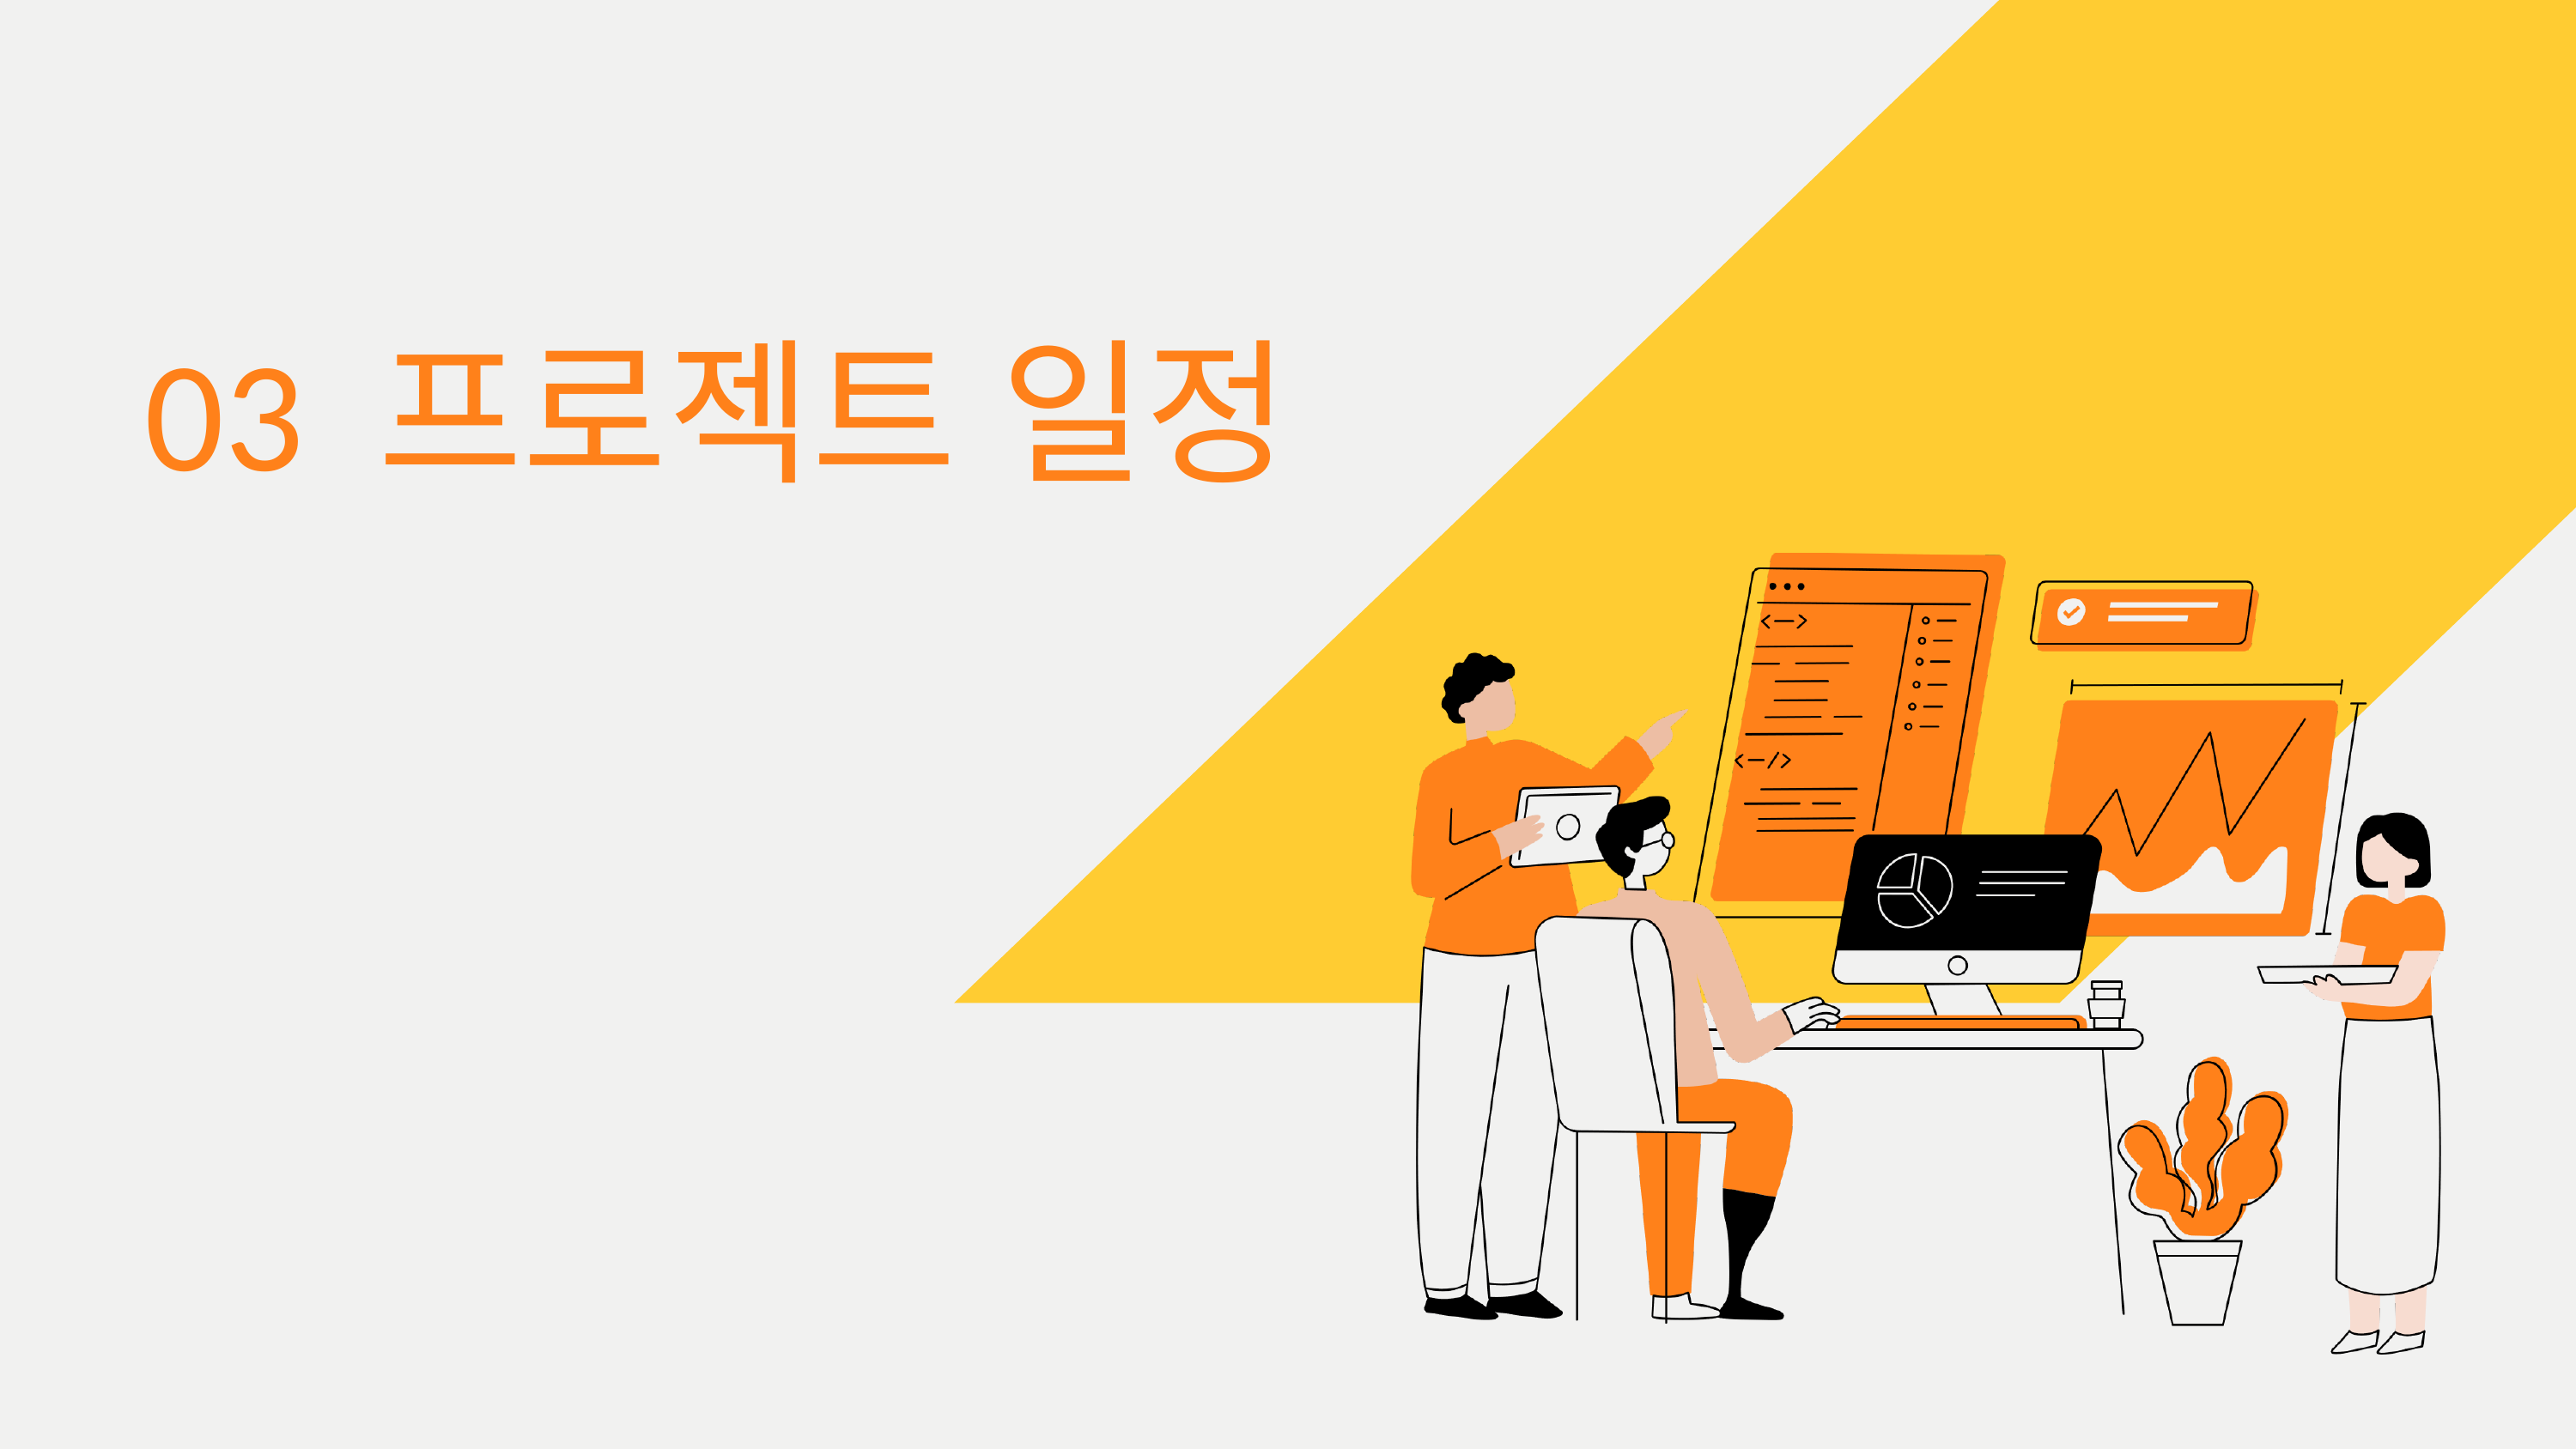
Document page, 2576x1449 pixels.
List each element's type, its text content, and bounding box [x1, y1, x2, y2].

text_box 03 프로젝트 일정 [144, 313, 947, 503]
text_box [953, 0, 2576, 1003]
text_box [1404, 1013, 2459, 1355]
